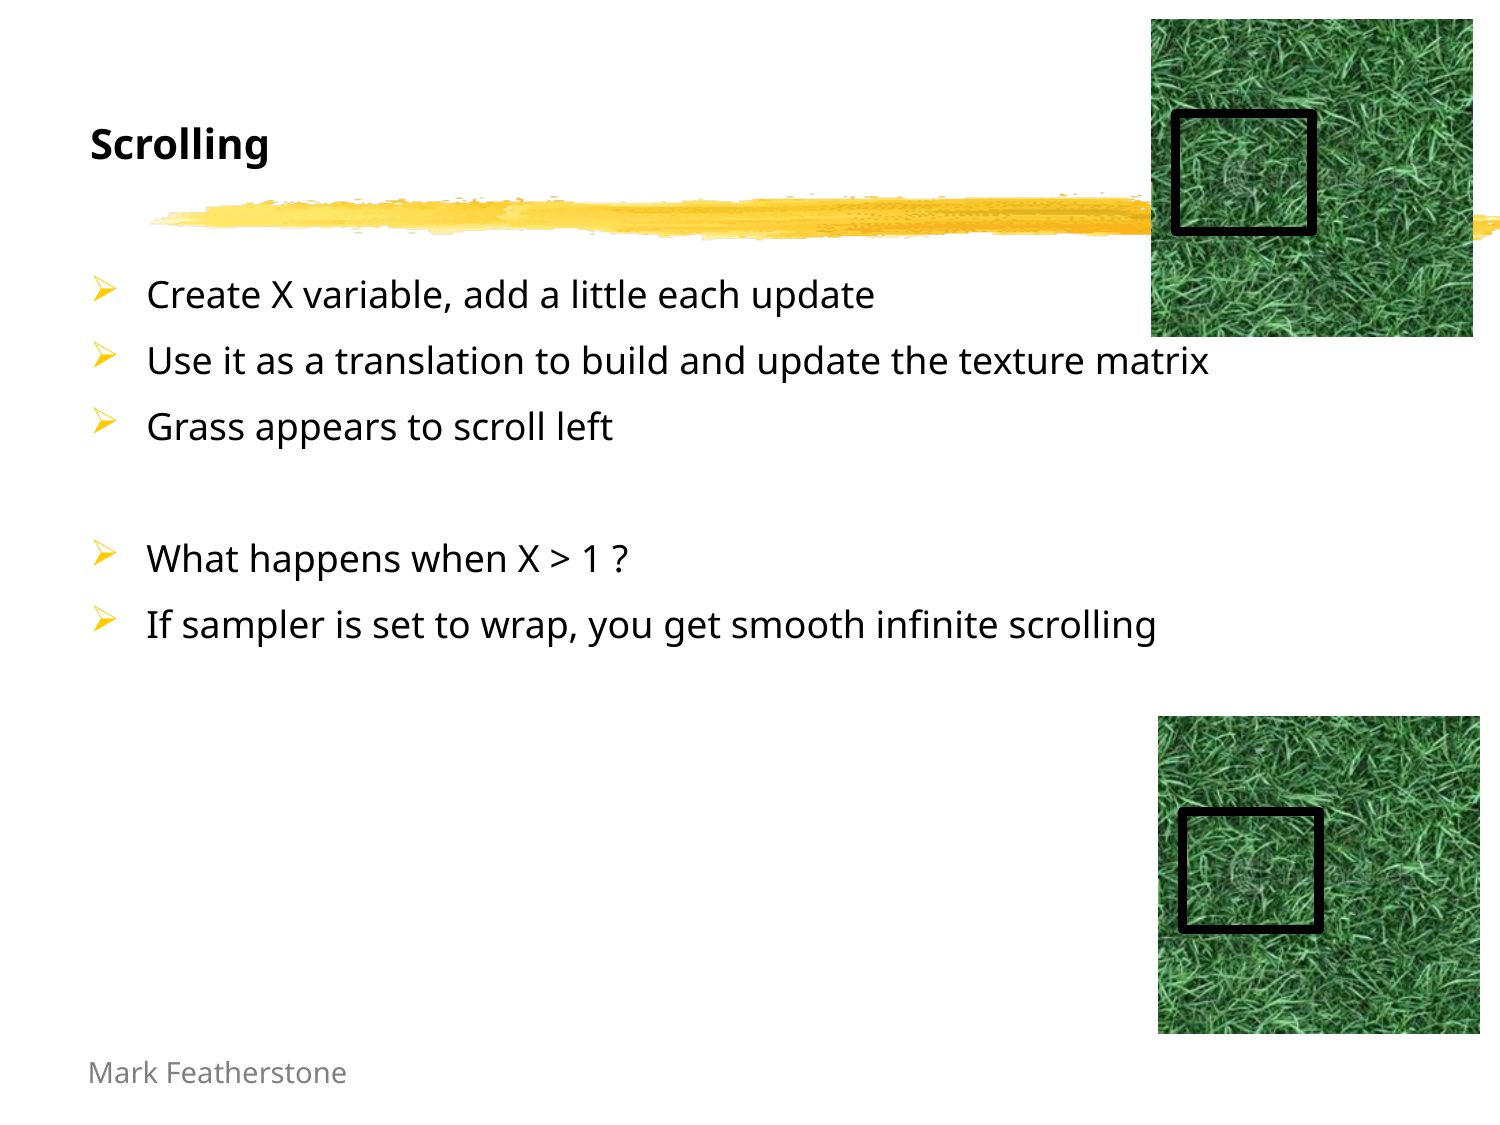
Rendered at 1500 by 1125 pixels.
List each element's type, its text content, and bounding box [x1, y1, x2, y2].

picture [150, 18, 1500, 337]
list Create X variable, add a little each update Use it as a translation to build and update the texture matrix Grass appears to scroll left What happens when X > 1 ? If sampler is set to wrap, you get smooth infinite scrolling [75, 249, 1417, 994]
picture [1158, 716, 1480, 1035]
title Scrolling [75, 87, 1146, 175]
